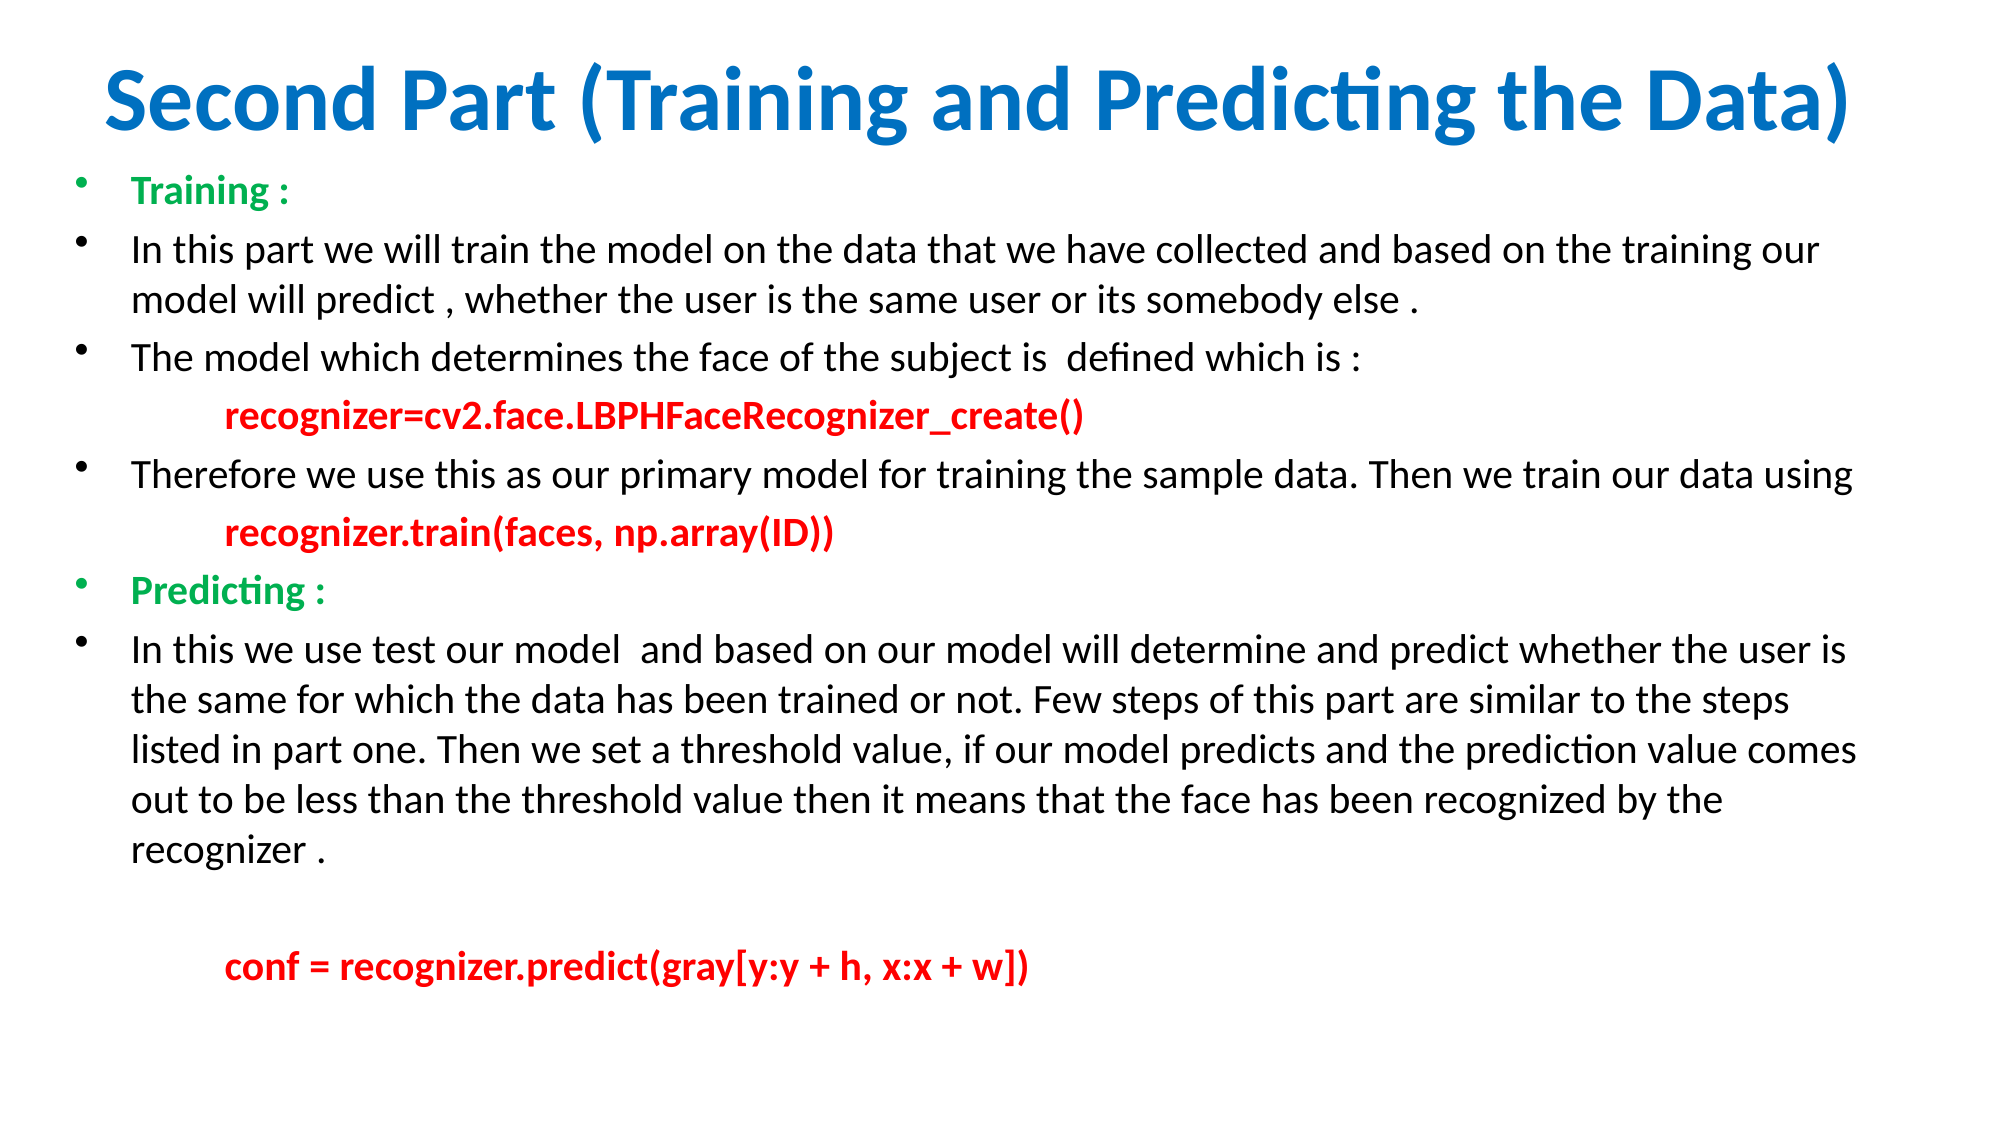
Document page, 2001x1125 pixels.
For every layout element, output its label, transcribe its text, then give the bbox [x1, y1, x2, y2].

list Training : In this part we will train the model on the data that we have collected and based on the training our model will predict , whether the user is the same user or its somebody else . The model which determines the face of the subject is defined which is : recognizer=cv2.face.LBPHFaceRecognizer_create() Therefore we use this as our primary model for training the sample data. Then we train our data using recognizer.train(faces, np.array(ID)) Predicting : In this we use test our model and based on our model will determine and predict whether the user is the same for which the data has been trained or not. Few steps of this part are similar to the steps listed in part one. Then we set a threshold value, if our model predicts and the prediction value comes out to be less than the threshold value then it means that the face has been recognized by the recognizer . conf = recognizer.predict(gray[y:y + h, x:x + w]) [59, 155, 1891, 1125]
title Second Part (Training and Predicting the Data) [89, 0, 1891, 155]
